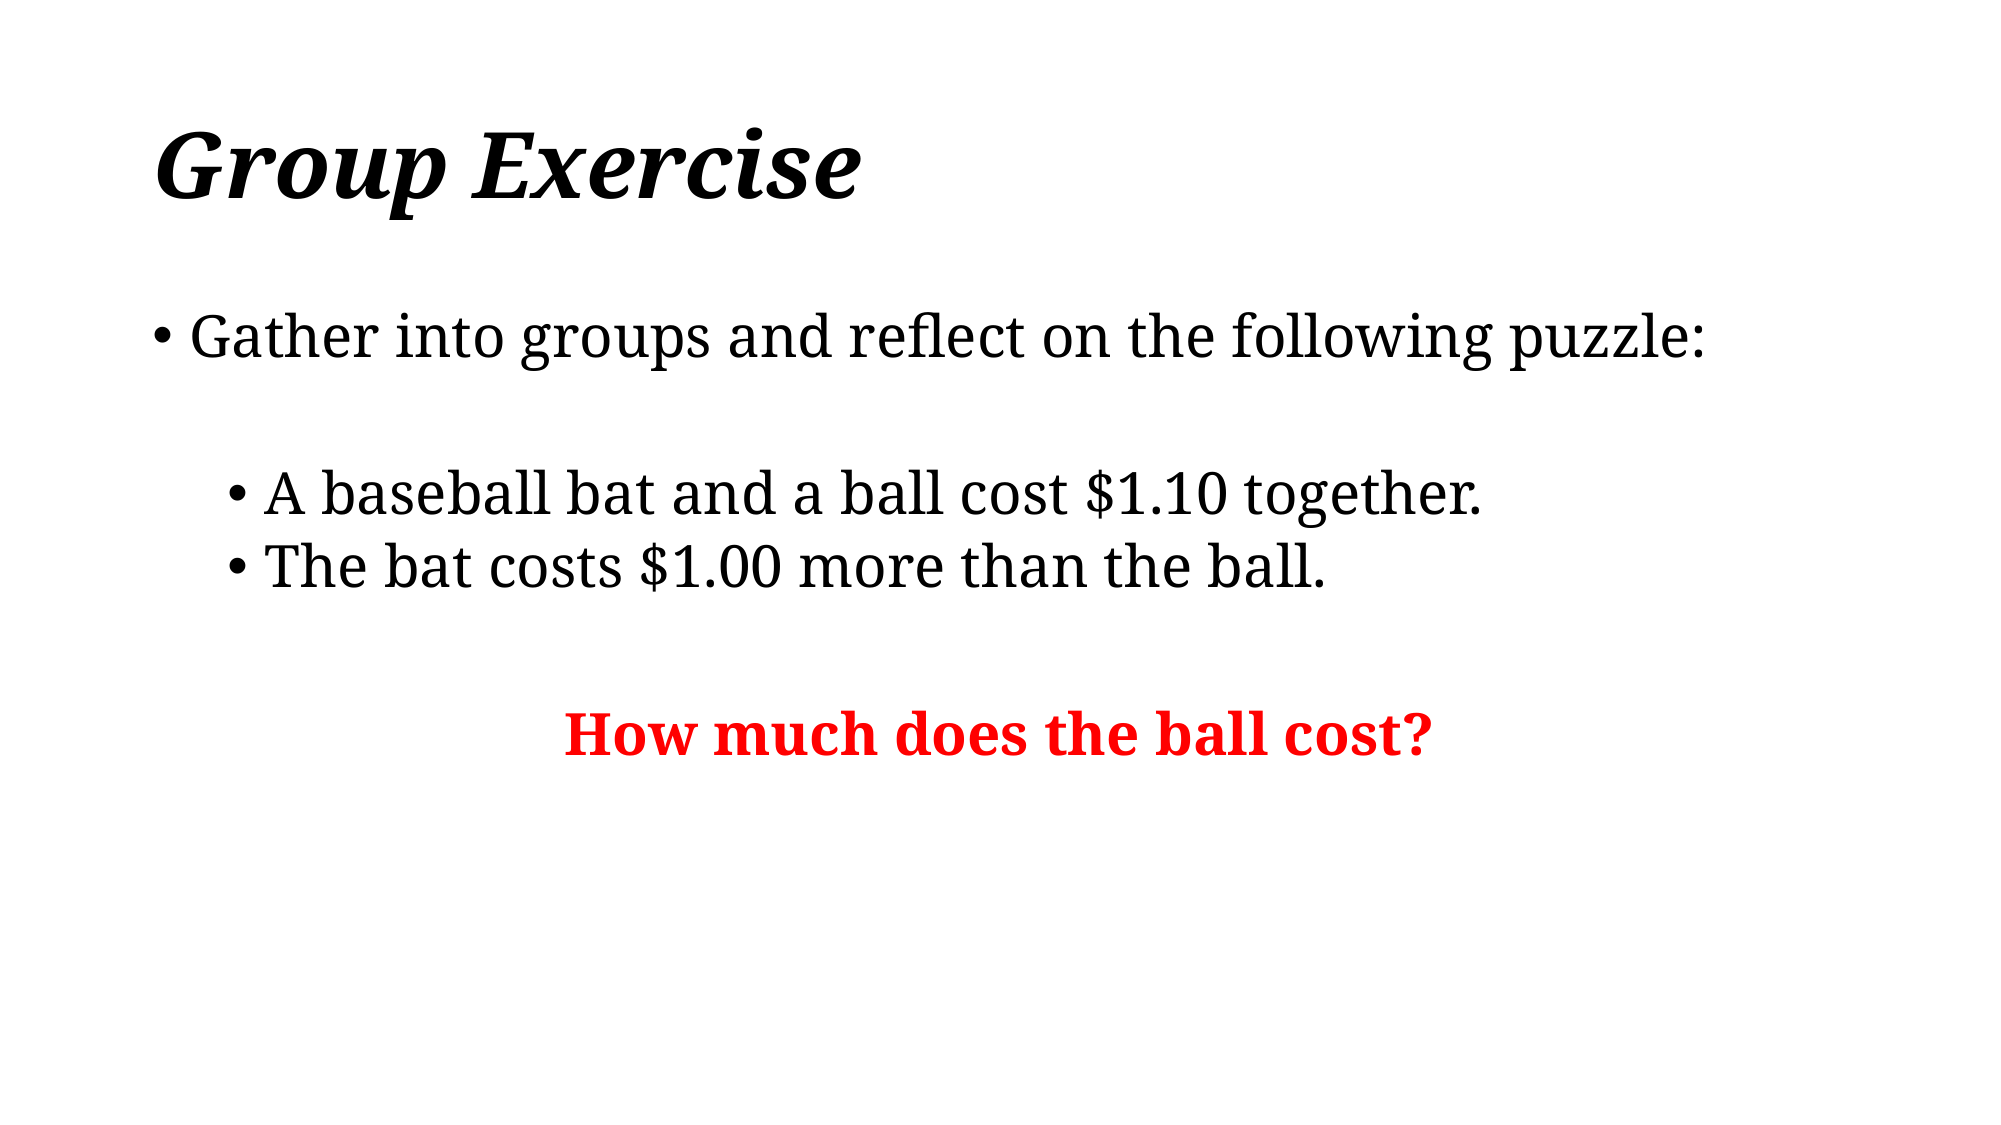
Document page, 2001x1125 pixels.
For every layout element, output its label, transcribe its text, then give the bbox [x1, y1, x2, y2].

list Gather into groups and reflect on the following puzzle: A baseball bat and a ball cost $1.10 together. The bat costs $1.00 more than the ball. How much does the ball cost? [137, 299, 1863, 1014]
title Group Exercise [137, 59, 1863, 278]
